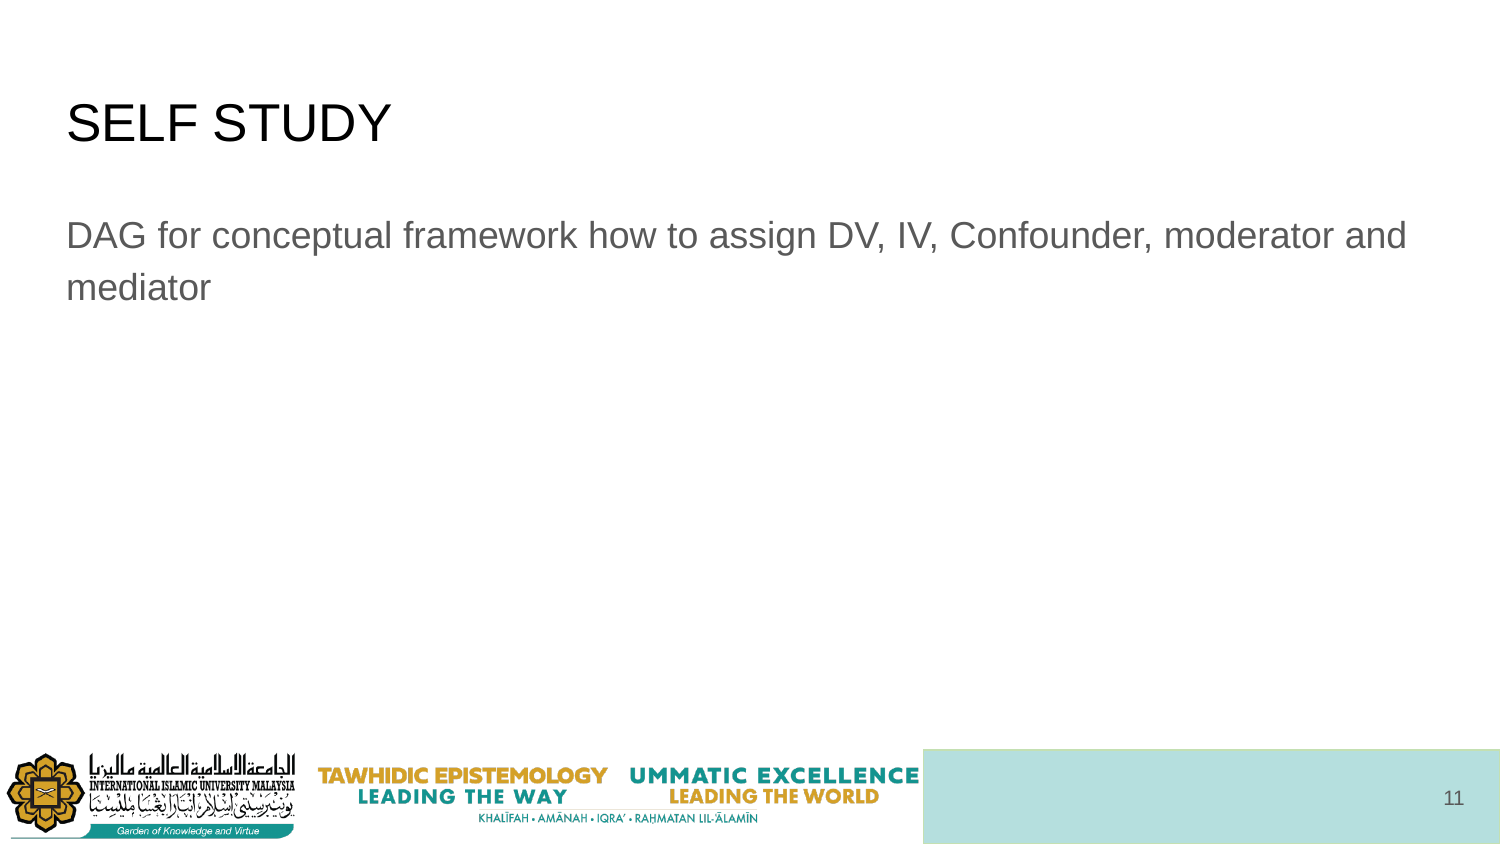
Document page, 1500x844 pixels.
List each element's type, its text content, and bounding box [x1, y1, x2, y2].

slide_number ‹#› [1389, 764, 1480, 830]
title SELF STUDY [51, 72, 1449, 167]
list DAG for conceptual framework how to assign DV, IV, Confounder, moderator and mediator [51, 189, 1449, 750]
picture [0, 734, 924, 844]
